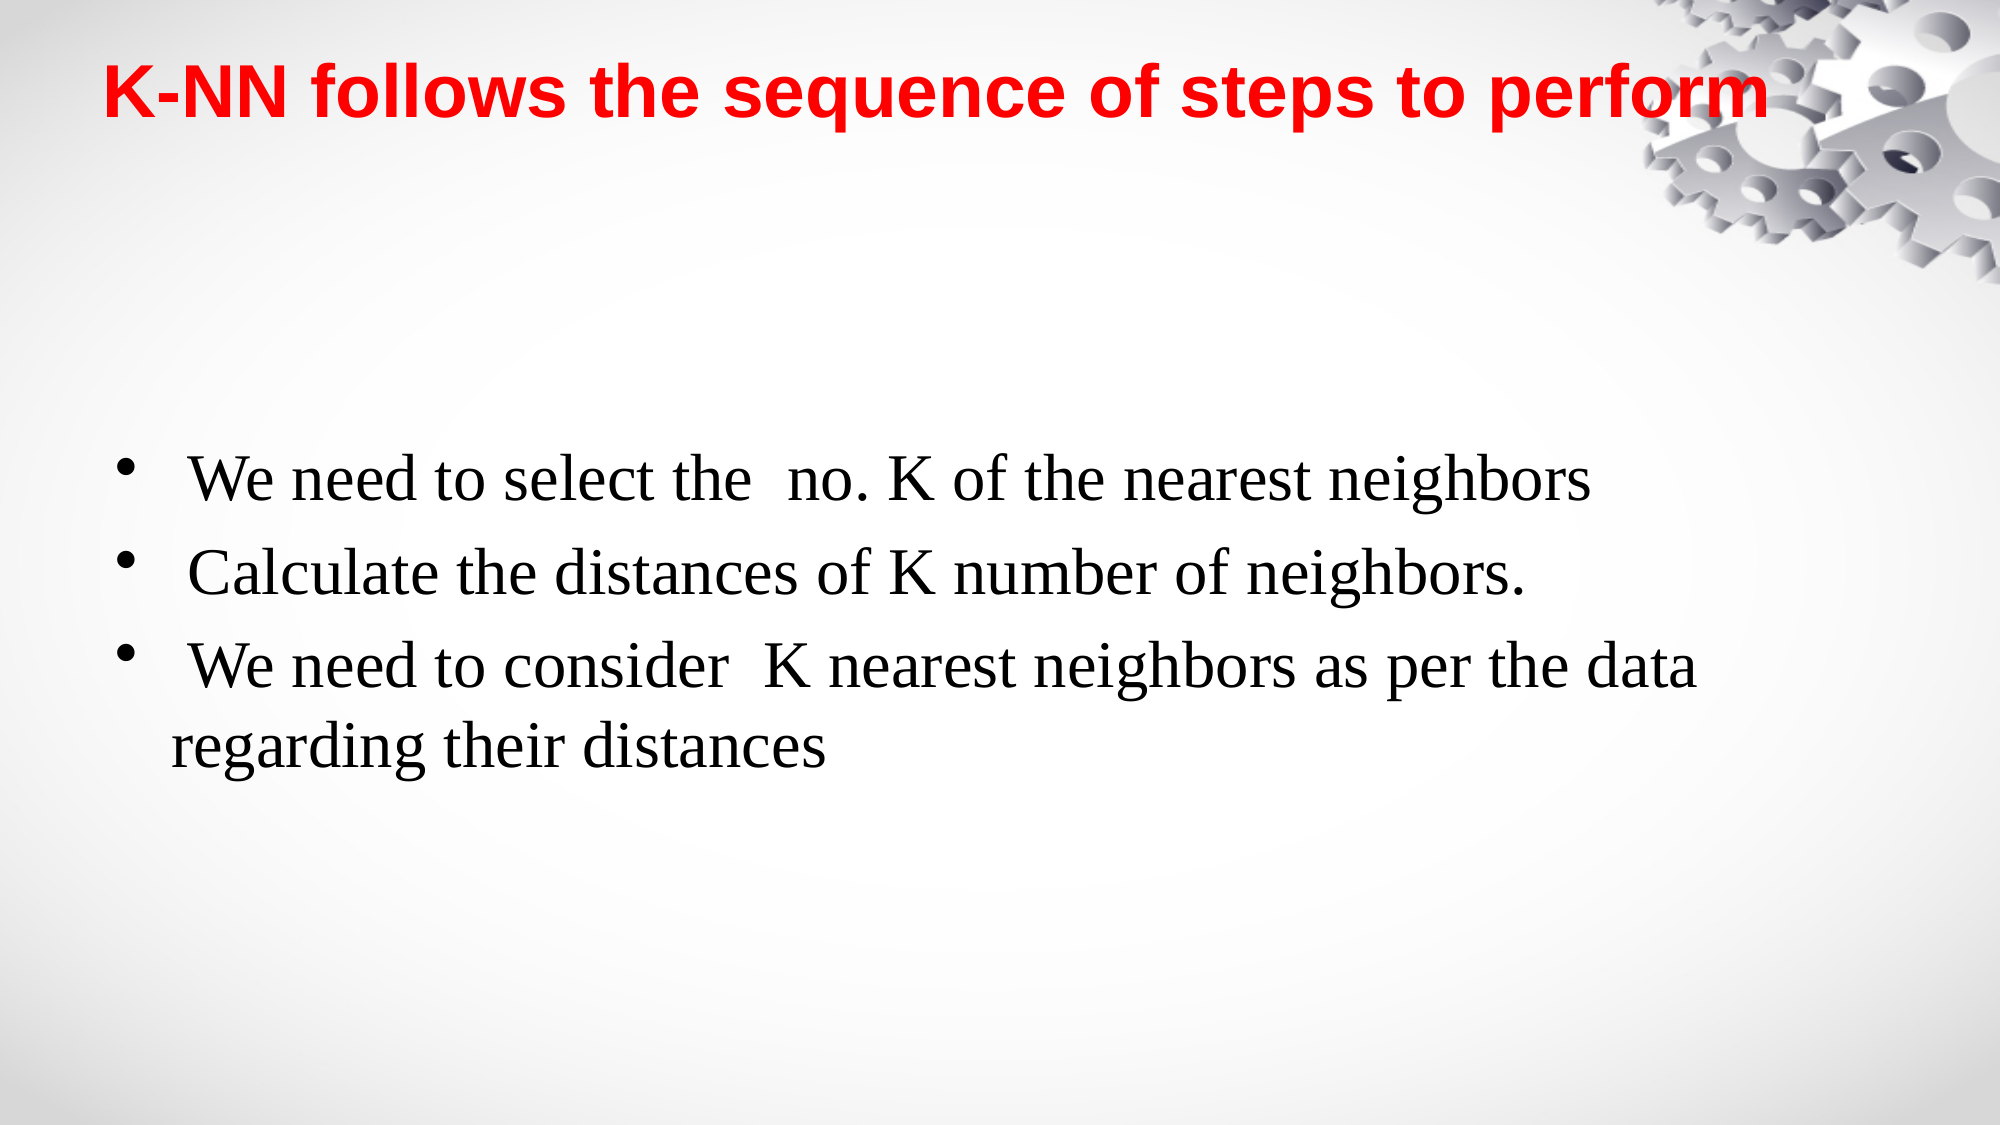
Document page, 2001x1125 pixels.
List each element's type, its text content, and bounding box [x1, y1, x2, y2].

title K-NN follows the sequence of steps to perform [87, 39, 1888, 136]
picture [0, 0, 2000, 1125]
list We need to select the no. K of the nearest neighbors Calculate the distances of K number of neighbors. We need to consider K nearest neighbors as per the data regarding their distances [99, 239, 1901, 1006]
